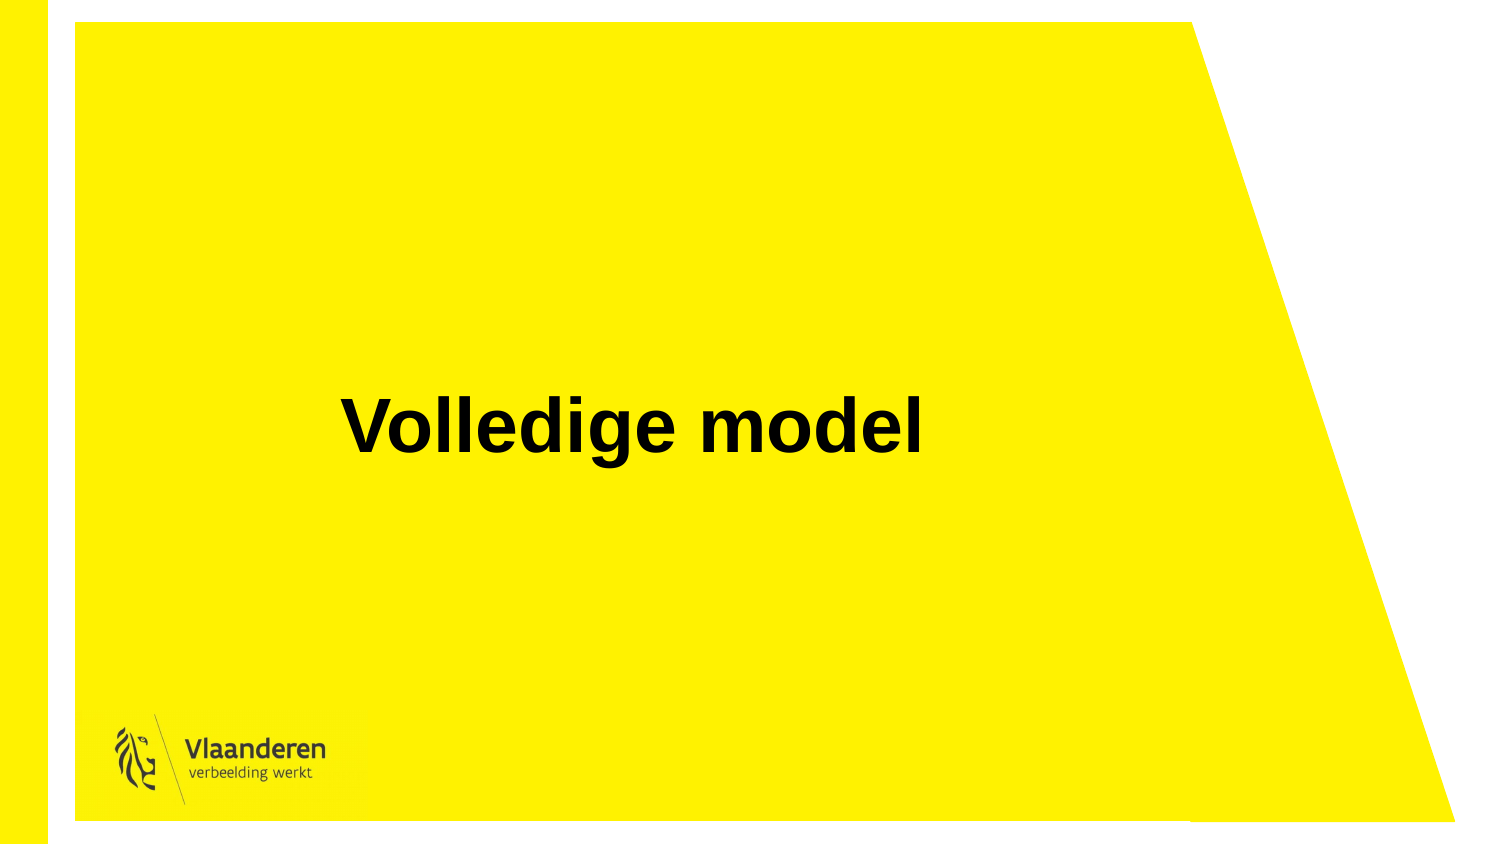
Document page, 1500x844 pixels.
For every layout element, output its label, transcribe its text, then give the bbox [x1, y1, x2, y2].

text_box Volledige model [75, 0, 1191, 844]
picture [74, 710, 368, 821]
text_box [1191, 22, 1455, 822]
